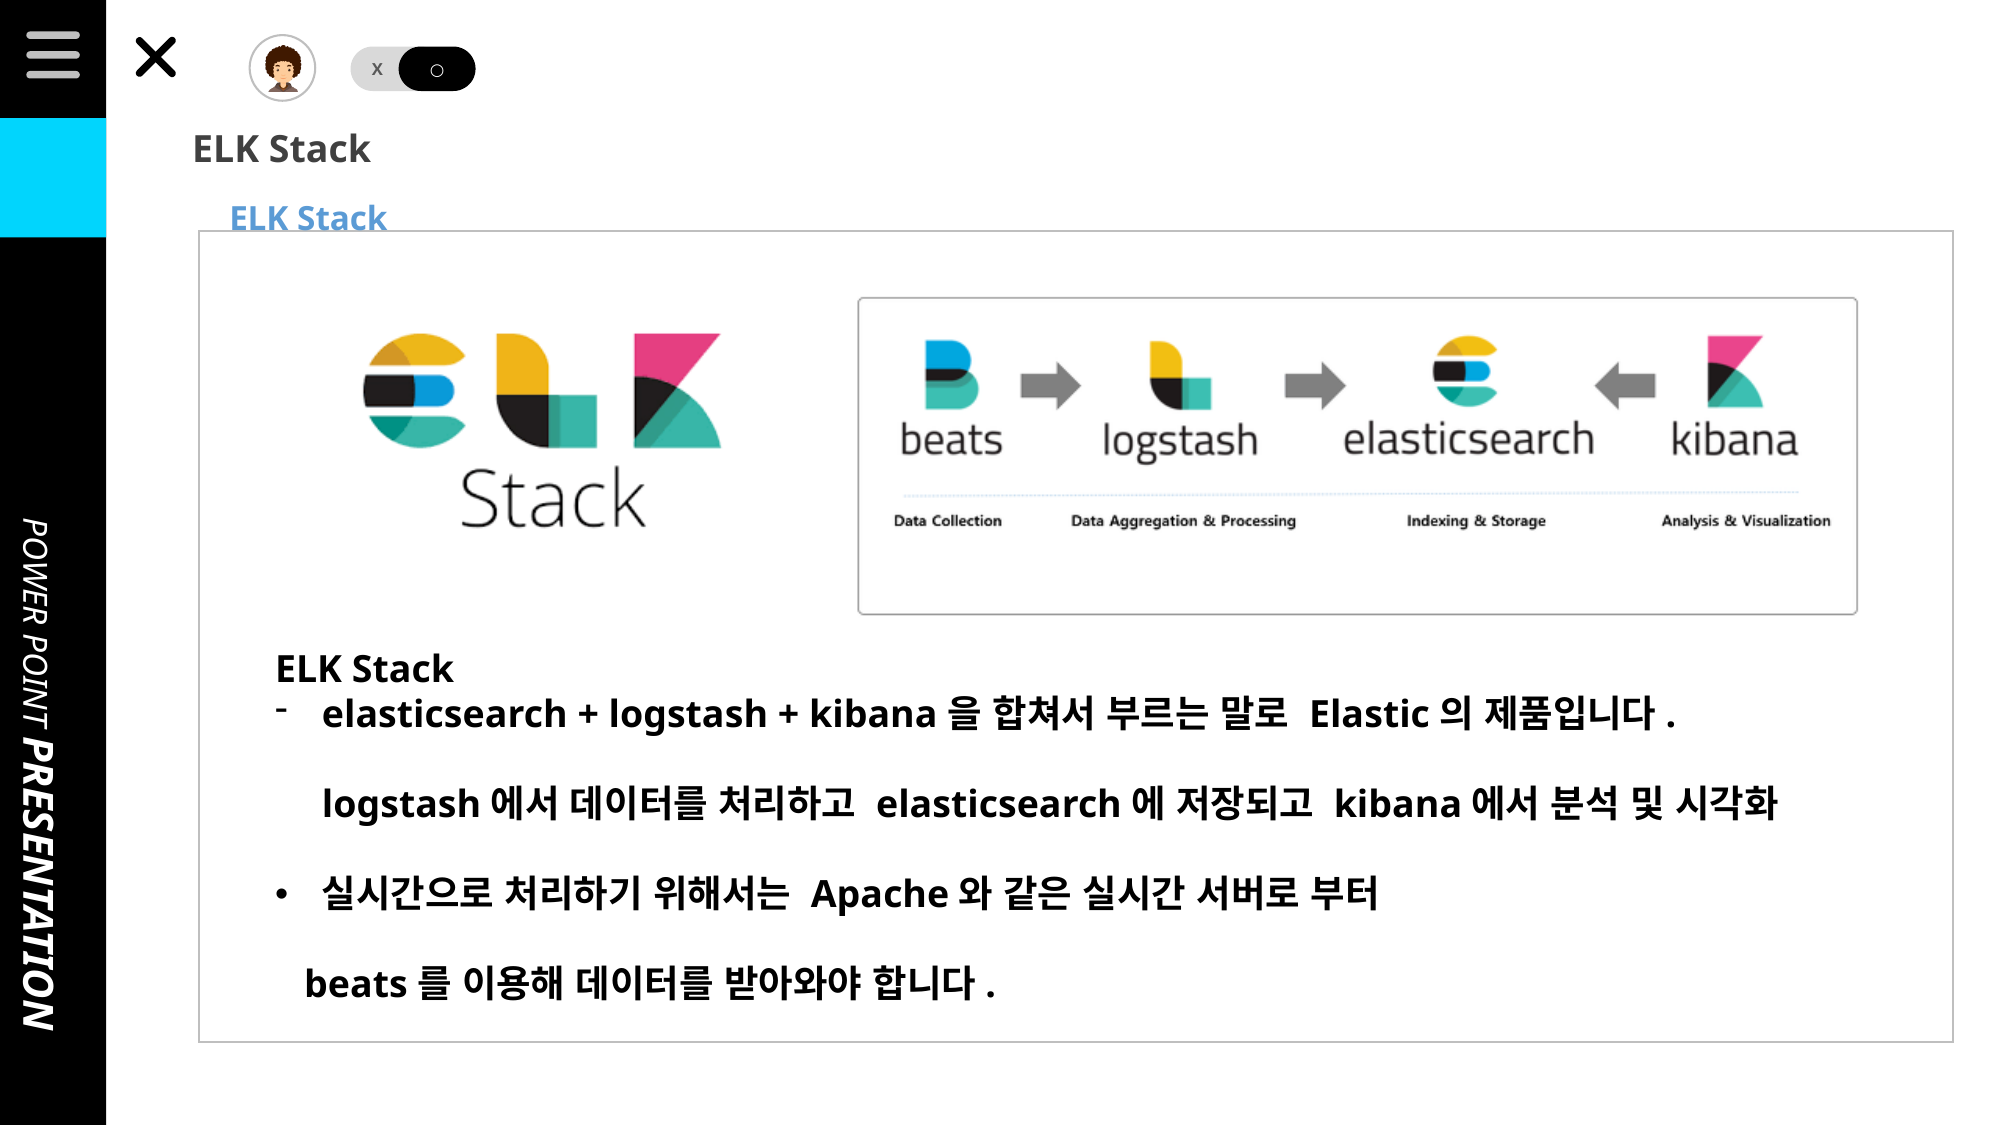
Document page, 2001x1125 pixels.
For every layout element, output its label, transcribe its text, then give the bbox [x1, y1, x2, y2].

text_box [0, 117, 107, 238]
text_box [177, 118, 1954, 1043]
text_box POWER POINT PRESENTATION [7, 436, 98, 1112]
picture [850, 288, 1866, 628]
text_box [0, 238, 107, 1125]
text_box [0, 0, 107, 117]
text_box [25, 69, 81, 80]
picture [345, 268, 740, 582]
text_box X [349, 45, 420, 93]
text_box ○ [397, 45, 477, 93]
text_box [25, 30, 81, 40]
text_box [249, 35, 316, 101]
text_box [129, 30, 183, 84]
text_box [25, 50, 81, 60]
